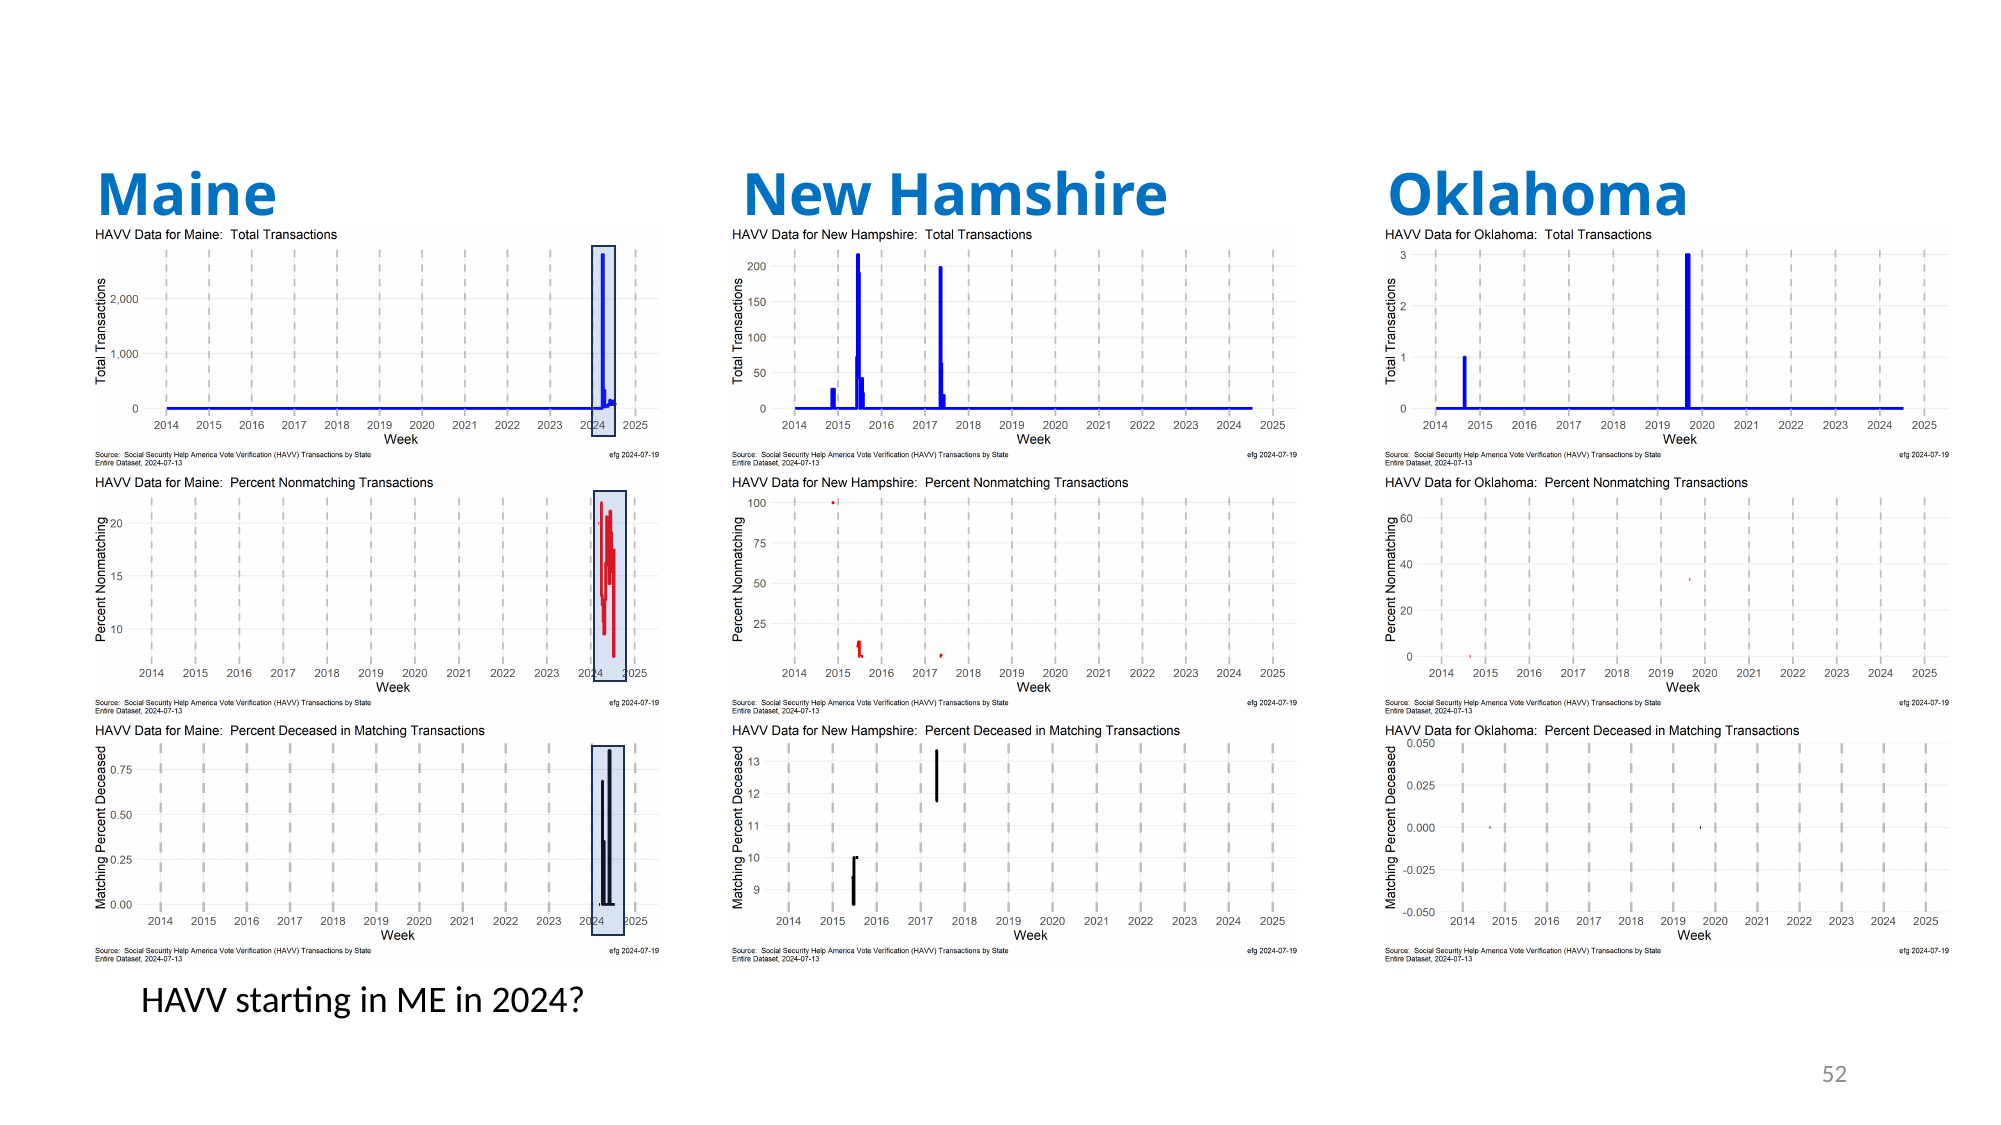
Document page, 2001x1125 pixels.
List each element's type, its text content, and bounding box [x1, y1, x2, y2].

text_box New Hamshire [727, 149, 1253, 224]
text_box Oklahoma [1372, 149, 1775, 235]
picture [727, 224, 1302, 968]
picture [1379, 224, 1954, 968]
text_box HAVV starting in ME in 2024? [126, 968, 601, 1028]
slide_number 52 [1412, 1042, 1863, 1103]
text_box Maine [82, 149, 608, 235]
picture [89, 224, 664, 968]
